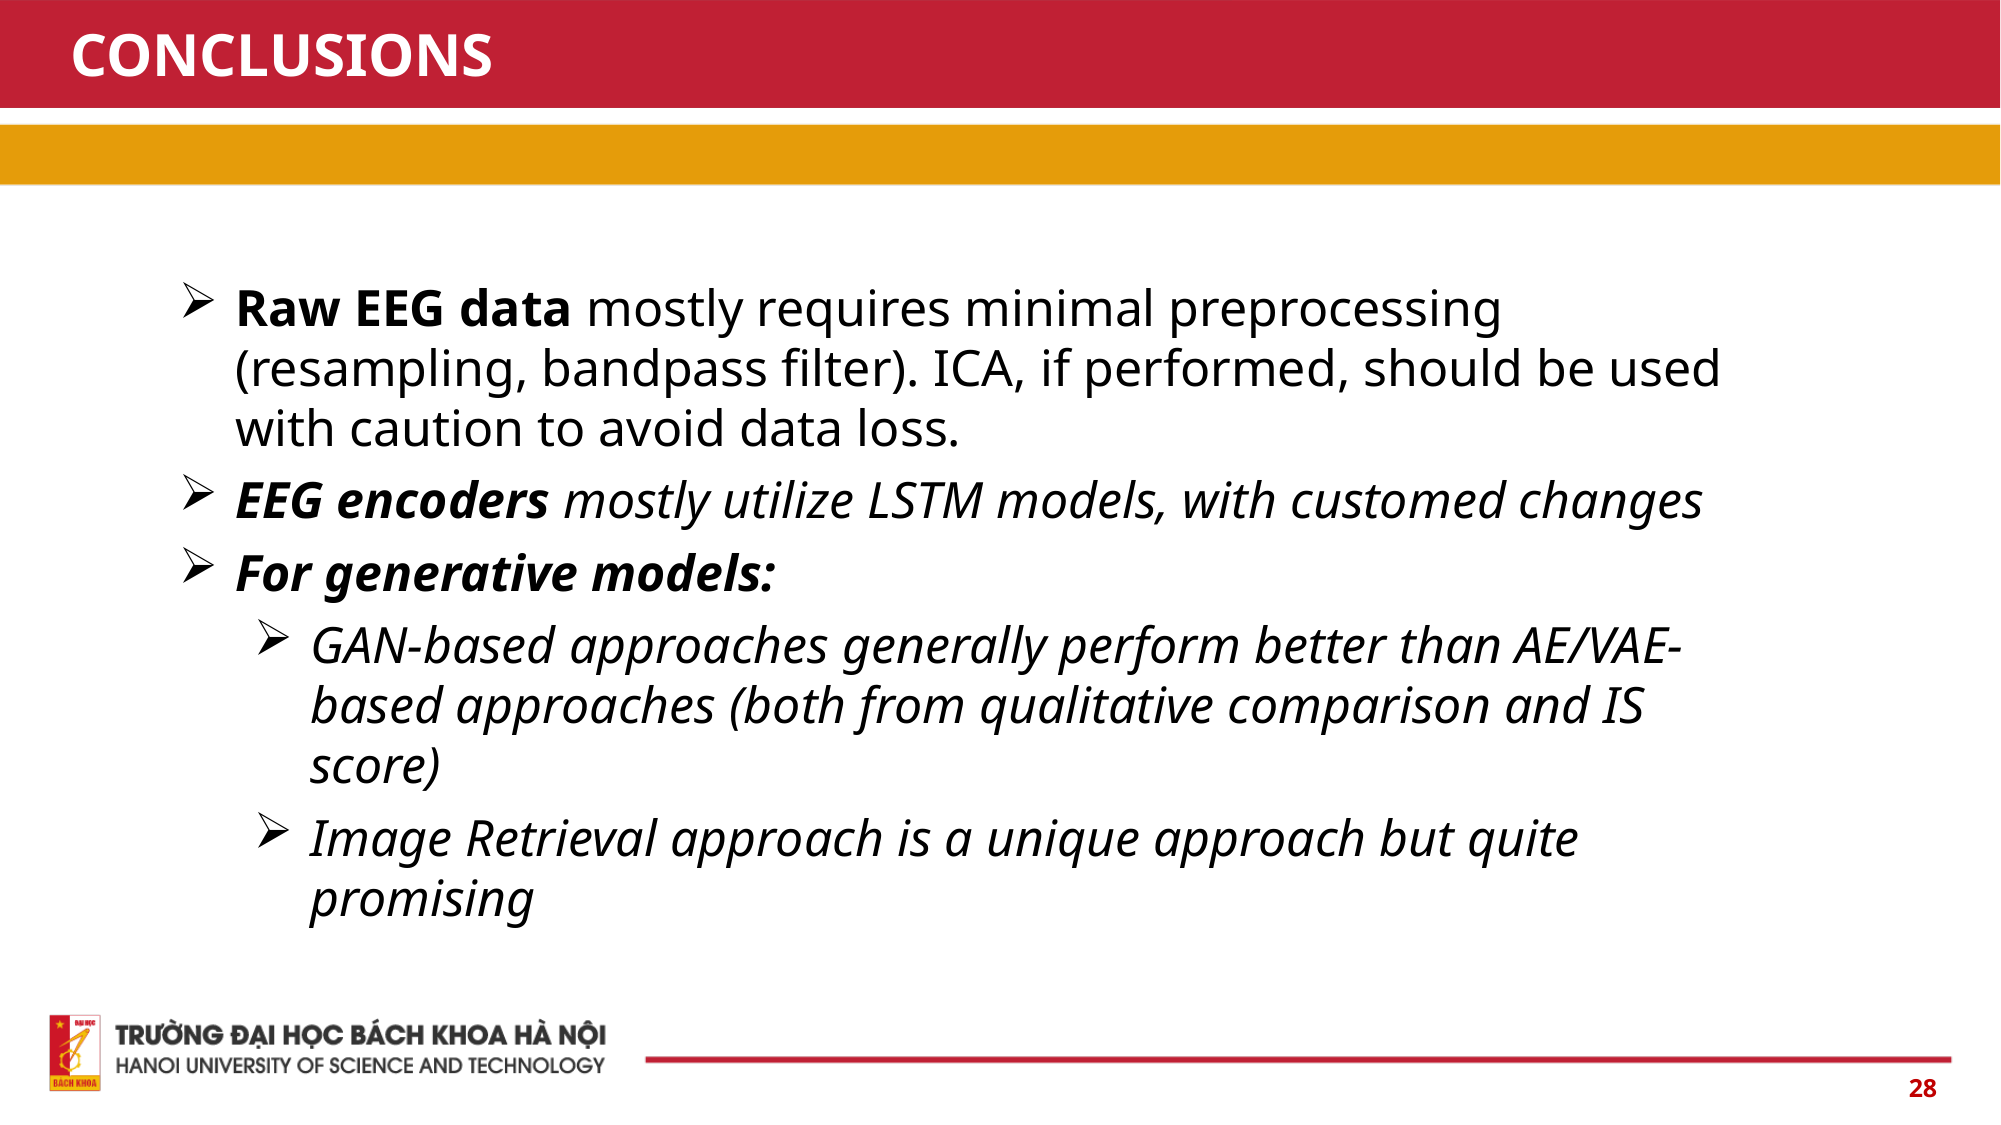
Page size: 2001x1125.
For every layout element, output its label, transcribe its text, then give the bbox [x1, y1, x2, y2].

text_box Raw EEG data mostly requires minimal preprocessing (resampling, bandpass filter). ICA, if performed, should be used with caution to avoid data loss. EEG encoders mostly utilize LSTM models, with customed changes For generative models: GAN-based approaches generally perform better than AE/VAE-based approaches (both from qualitative comparison and IS score) Image Retrieval approach is a unique approach but quite promising [164, 269, 1800, 934]
title CONCLUSIONS [55, 18, 1945, 90]
slide_number 28 [1502, 1065, 1953, 1125]
picture [0, 0, 2001, 1125]
